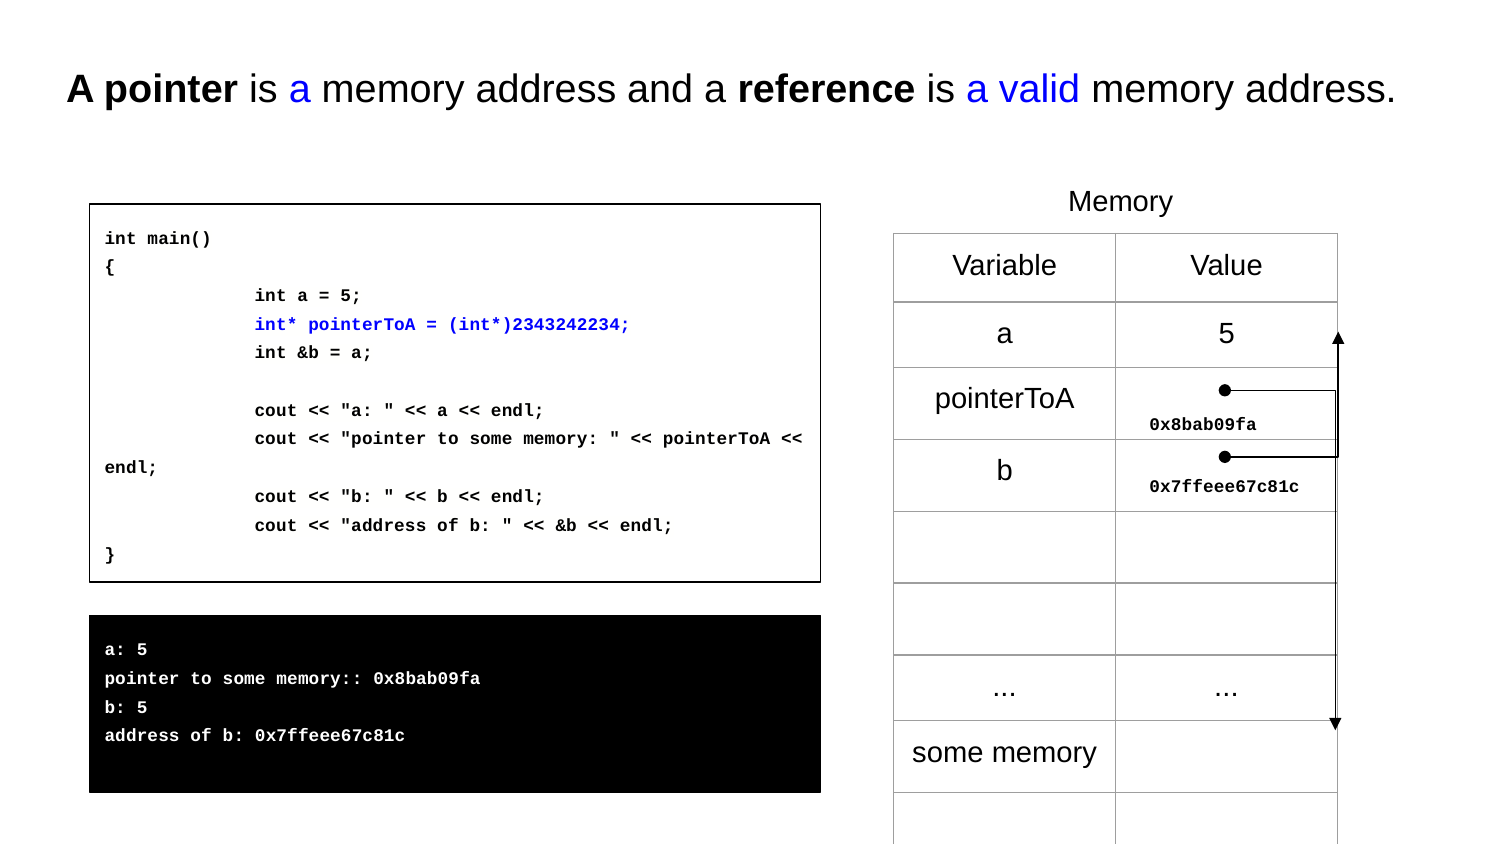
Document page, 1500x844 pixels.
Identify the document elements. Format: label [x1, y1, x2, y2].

table_cell [894, 656, 1115, 720]
table_cell [894, 584, 1115, 654]
table_cell [894, 368, 1115, 439]
text_box [89, 615, 821, 792]
table_cell [894, 303, 1115, 367]
text_box [856, 166, 1386, 250]
table_cell [894, 721, 1115, 792]
text_box [1134, 304, 1363, 758]
table_cell [894, 440, 1115, 511]
table_cell [1116, 440, 1224, 511]
table_cell [1116, 793, 1337, 844]
text_box [89, 204, 821, 583]
table_cell [1116, 721, 1337, 792]
table_cell [1116, 303, 1337, 367]
table_cell [1116, 584, 1224, 654]
title [51, 48, 1449, 140]
table_cell [1116, 512, 1224, 582]
table_cell [1116, 368, 1224, 439]
table_cell [894, 793, 1115, 844]
table_cell [894, 512, 1115, 582]
table_header [894, 250, 1115, 301]
table_cell [1116, 656, 1224, 720]
table_header [1116, 250, 1337, 301]
